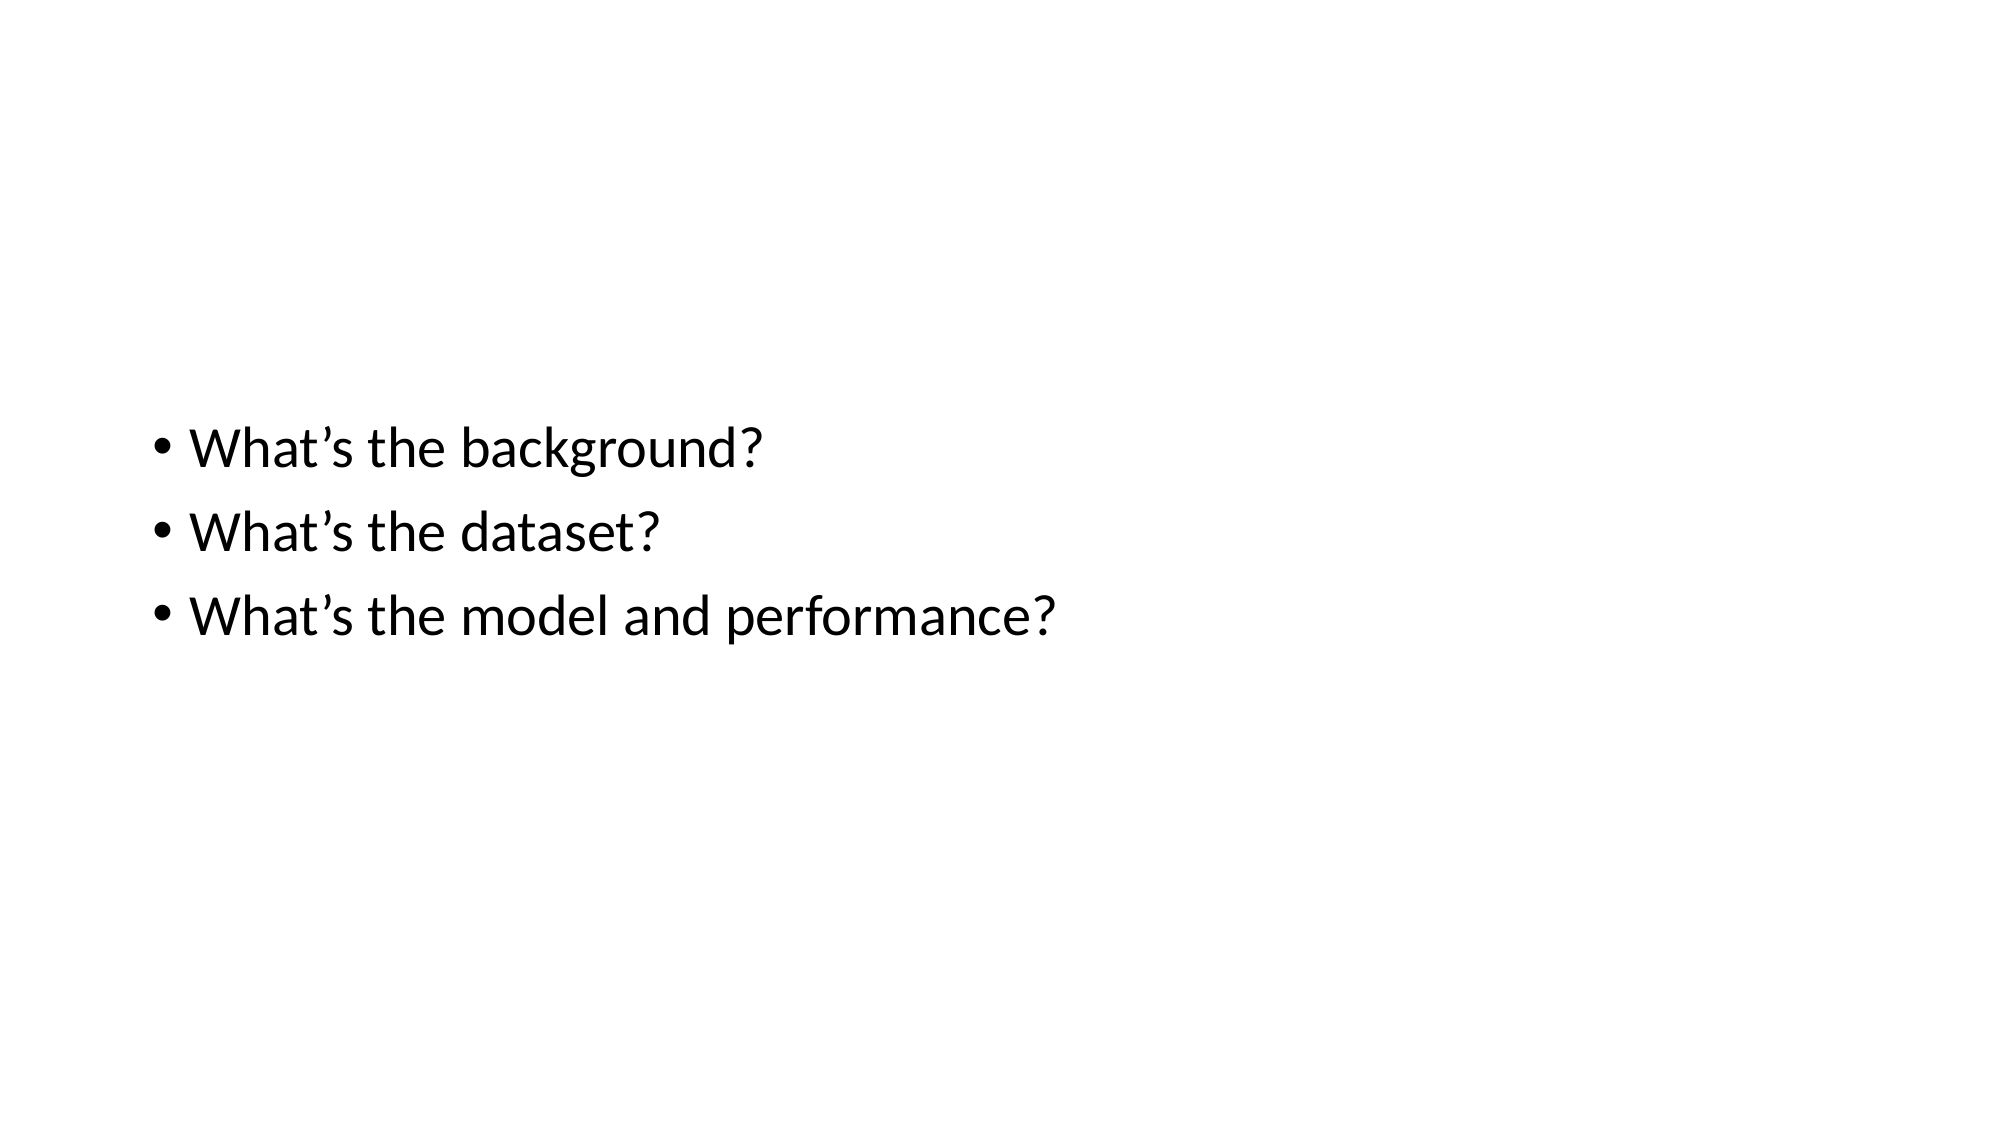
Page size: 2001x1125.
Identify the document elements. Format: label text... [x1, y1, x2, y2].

list What’s the background? What’s the dataset? What’s the model and performance? [137, 409, 1863, 1014]
